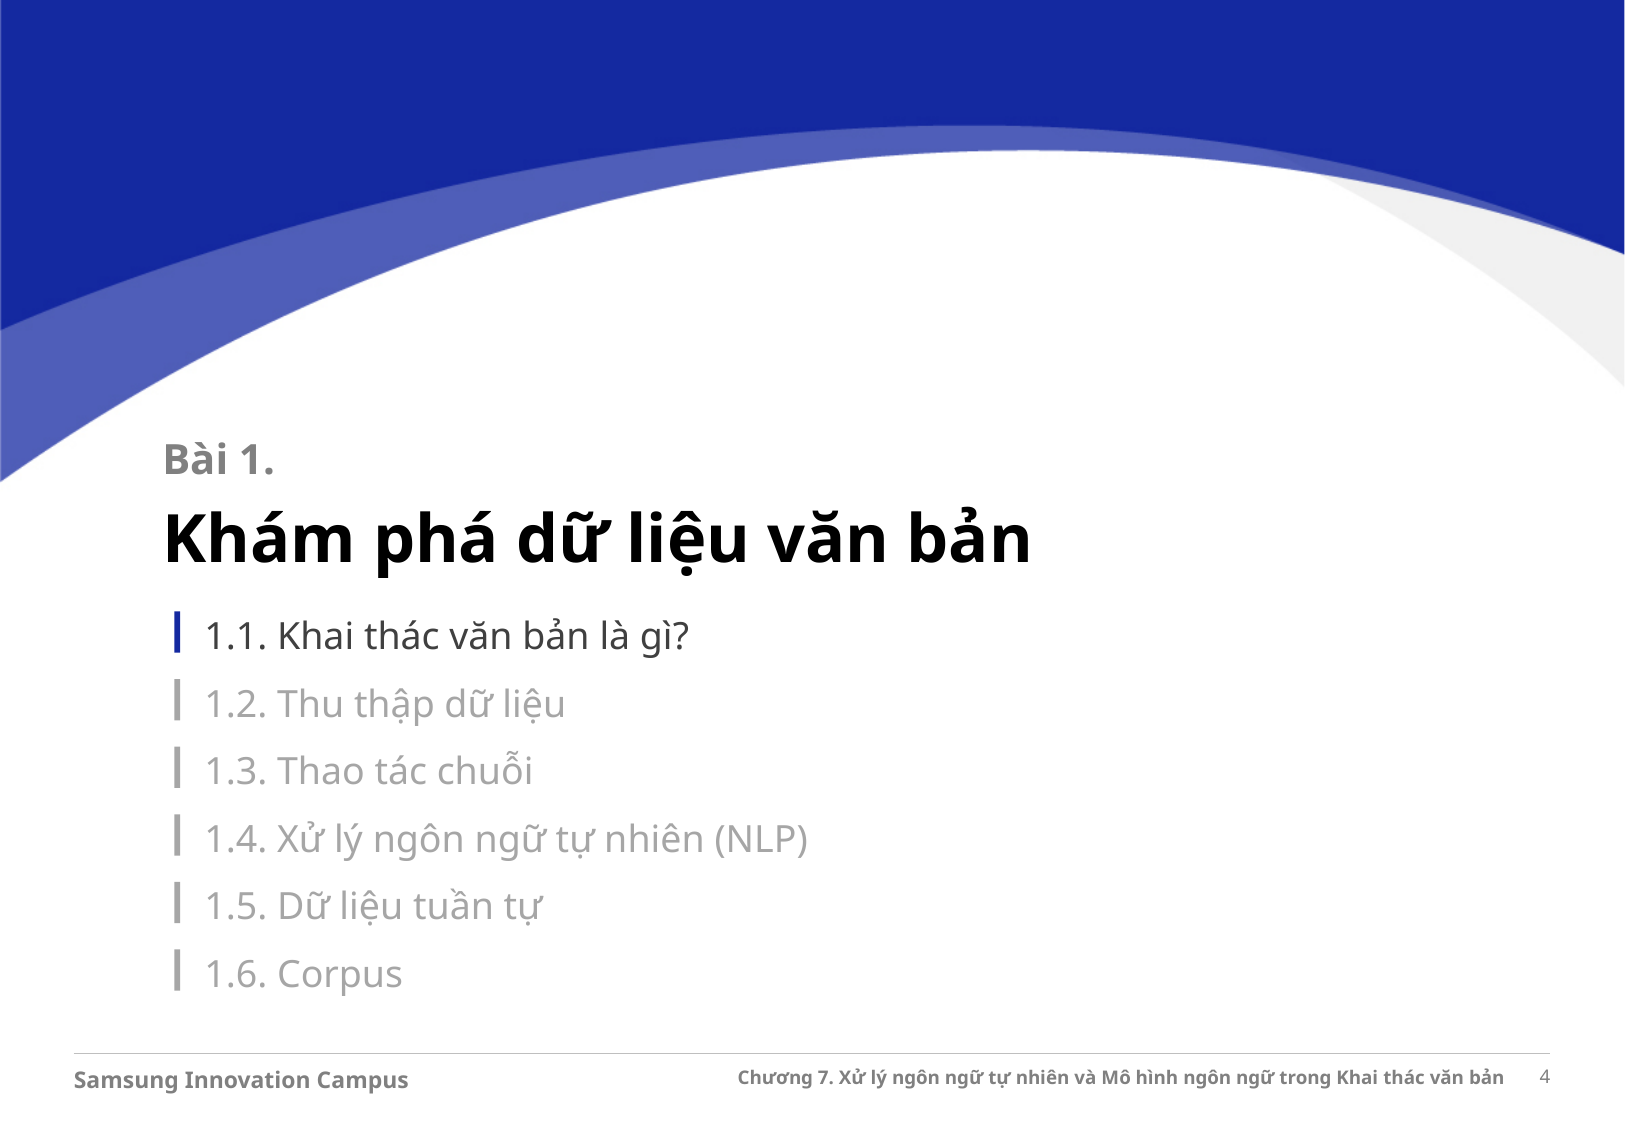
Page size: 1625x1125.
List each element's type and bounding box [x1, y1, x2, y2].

text_box [162, 432, 1518, 996]
picture [0, 0, 1625, 1125]
